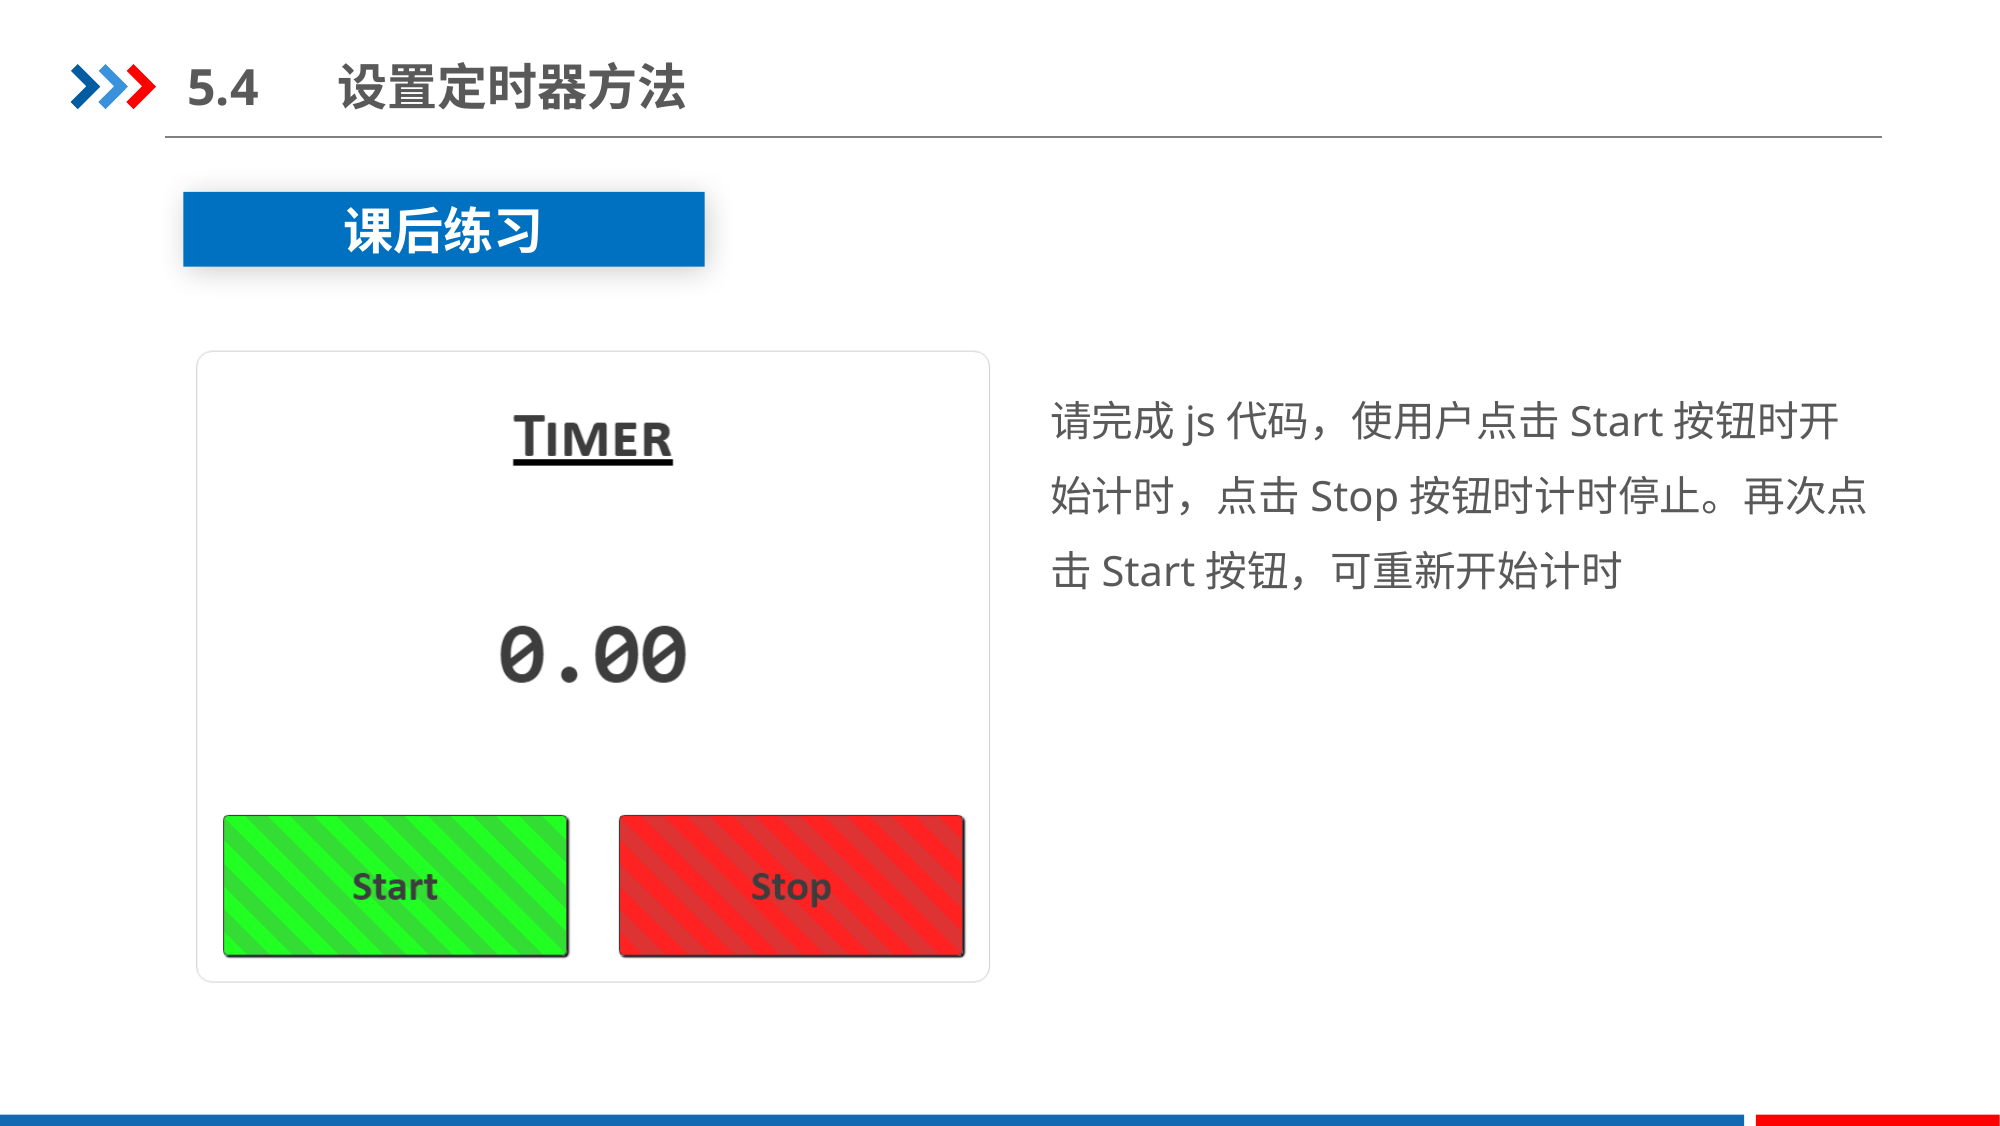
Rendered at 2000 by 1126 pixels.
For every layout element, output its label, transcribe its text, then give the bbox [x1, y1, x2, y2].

text_box 请完成js代码，使用户点击Start按钮时开始计时，点击Stop按钮时计时停止。再次点击Start按钮，可重新开始计时 [1105, 362, 1895, 603]
text_box 课后练习 [183, 191, 705, 267]
picture [137, 311, 1102, 1032]
text_box 5.4 设置定时器方法 [187, 43, 705, 127]
